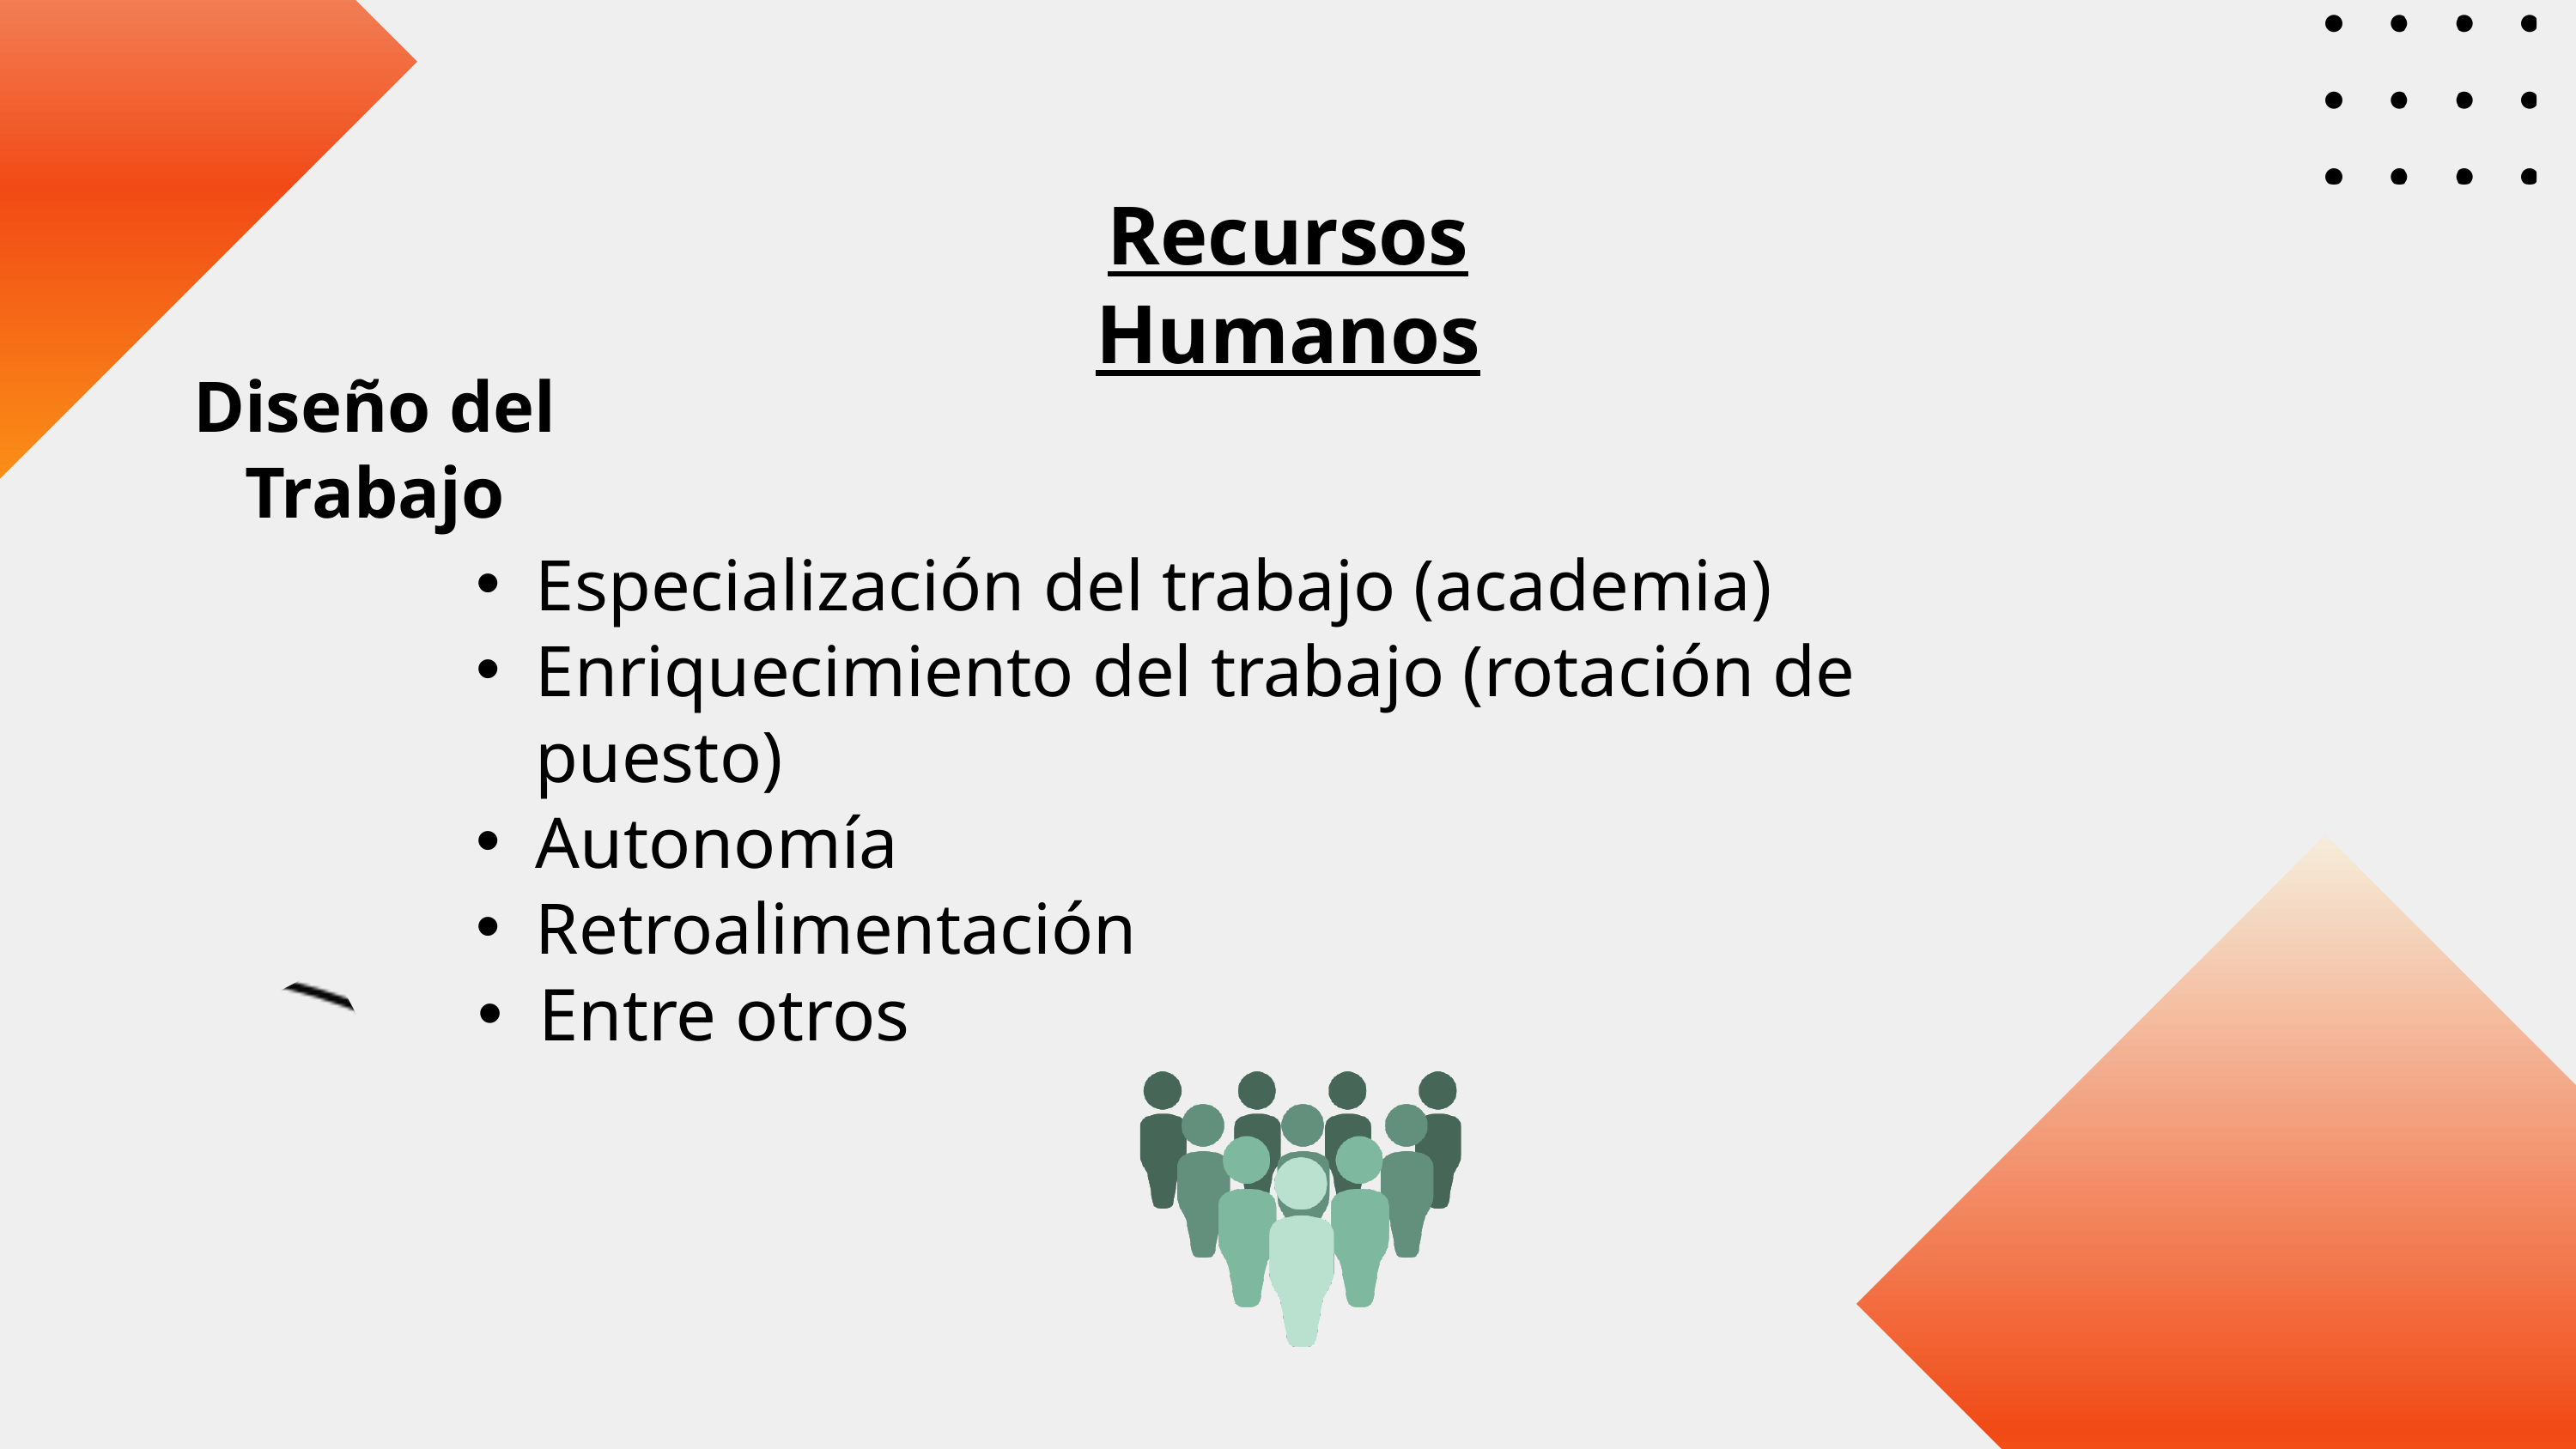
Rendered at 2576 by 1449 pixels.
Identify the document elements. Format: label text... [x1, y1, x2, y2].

text_box [2325, 0, 2537, 185]
text_box Recursos Humanos [926, 181, 1650, 380]
text_box [0, 964, 586, 1449]
text_box [0, 0, 417, 479]
text_box Diseño del Trabajo [58, 360, 690, 532]
text_box [1856, 834, 2576, 1449]
text_box Especialización del trabajo (academia) Enriquecimiento del trabajo (rotación de puesto) Autonomía Retroalimentación Entre otros [416, 538, 2077, 1056]
text_box [1139, 1071, 1461, 1347]
